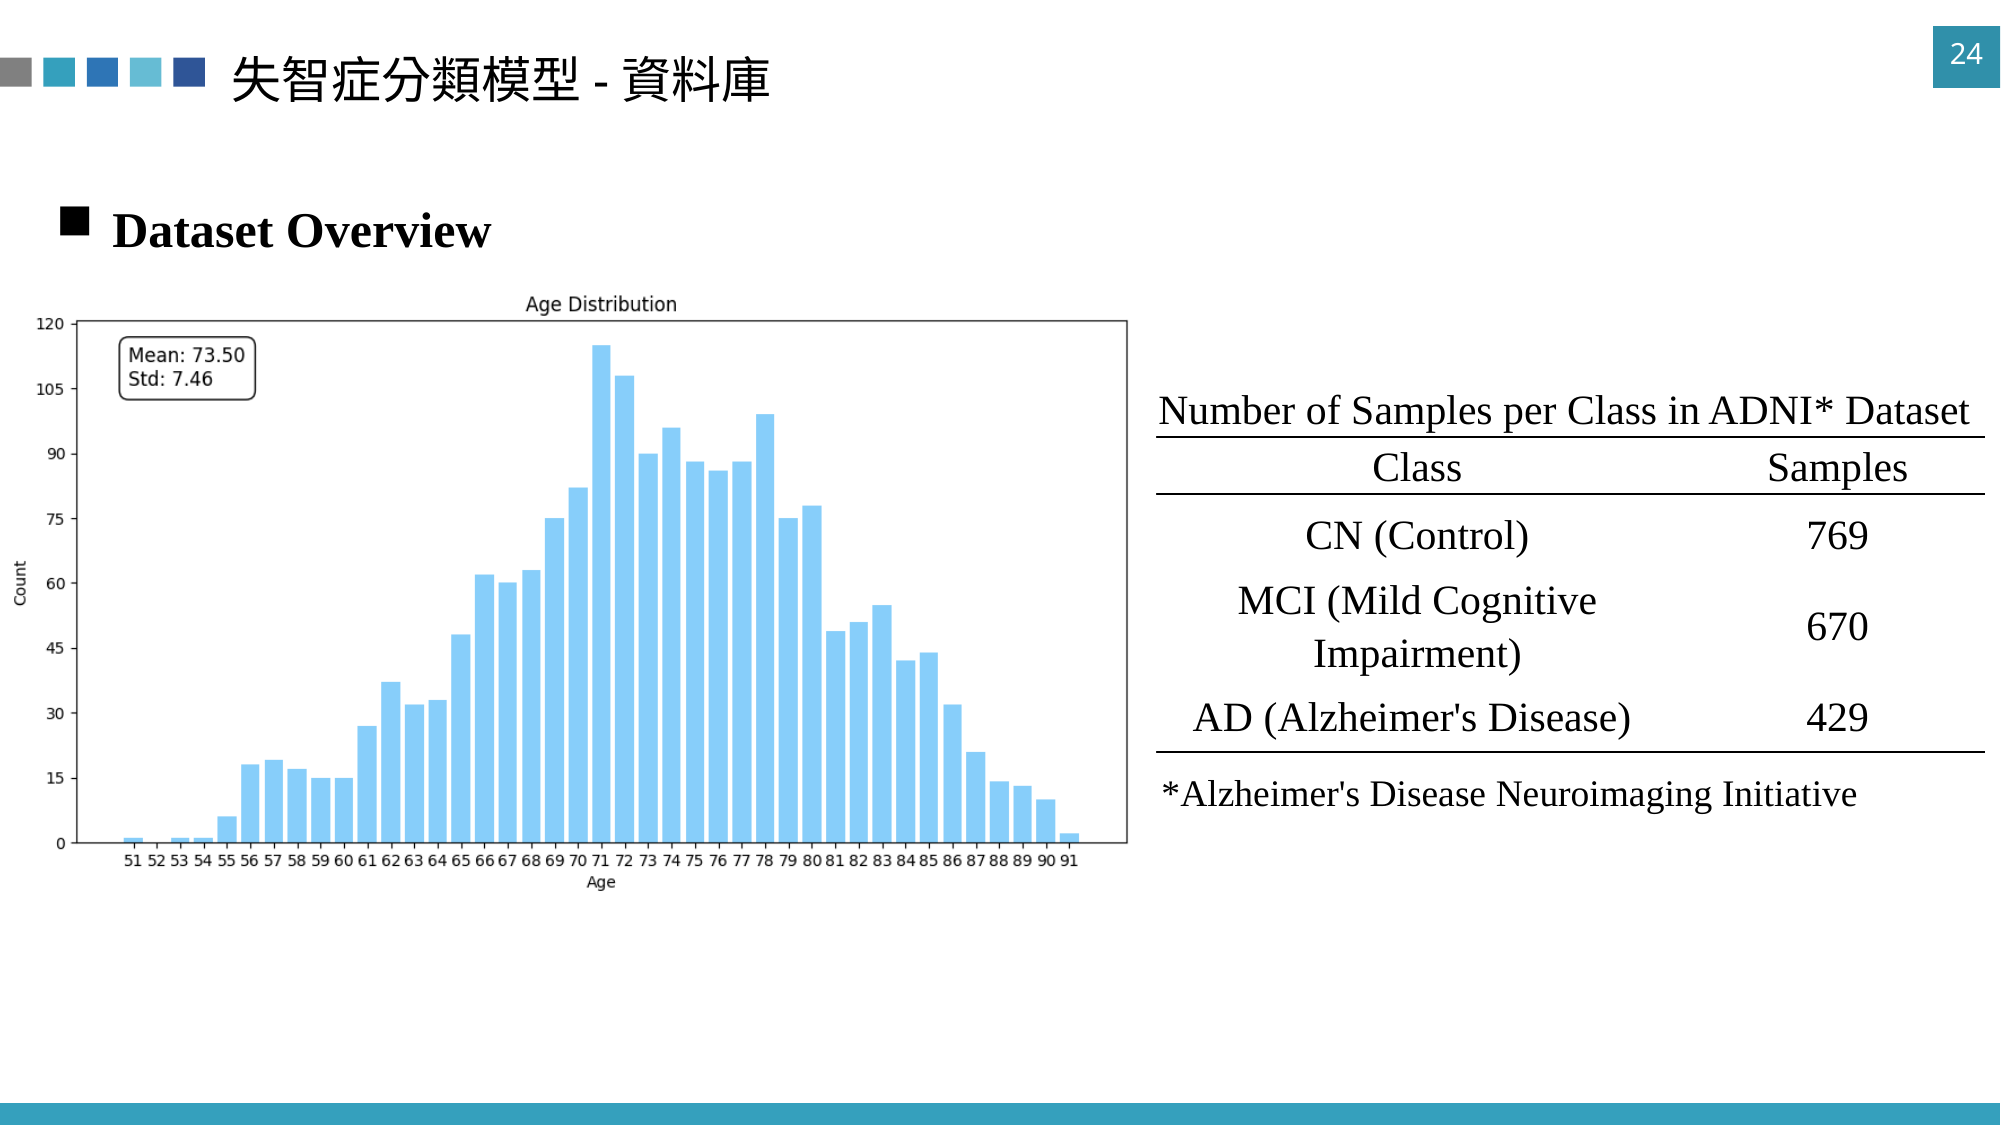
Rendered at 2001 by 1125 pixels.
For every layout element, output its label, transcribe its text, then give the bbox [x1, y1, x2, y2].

text_box Dataset Overview [40, 186, 1157, 269]
table_cell Class [1157, 438, 1691, 493]
title 失智症分類模型-資料庫 [216, 26, 1921, 140]
table_cell Samples [1691, 438, 1985, 493]
table_cell 769 [1691, 495, 1985, 570]
table_cell CN (Control) [1157, 495, 1691, 570]
table_cell AD (Alzheimer's Disease) [1157, 676, 1691, 751]
table_header Number of Samples per Class in ADNI* Dataset [1157, 380, 1985, 436]
table_cell MCI (Mild Cognitive Impairment) [1157, 570, 1691, 676]
picture [9, 277, 1157, 900]
text_box *Alzheimer's Disease Neuroimaging Initiative [1157, 761, 1874, 821]
table_cell 429 [1691, 676, 1985, 751]
table_cell 670 [1691, 570, 1985, 676]
